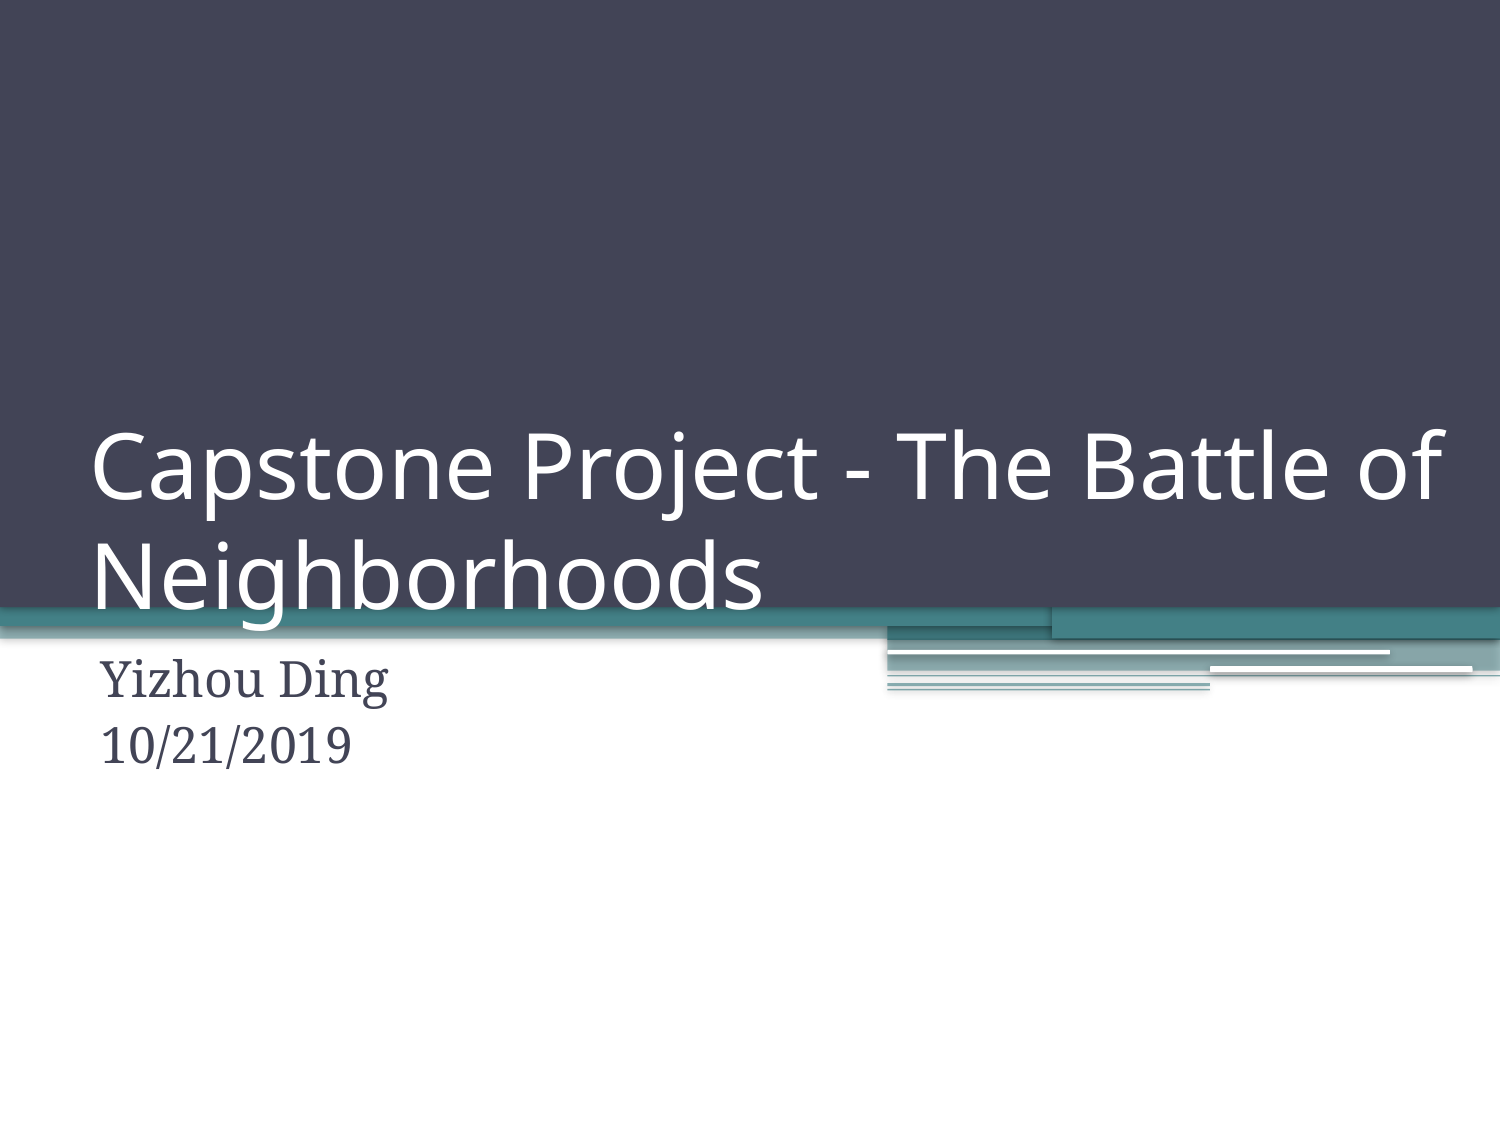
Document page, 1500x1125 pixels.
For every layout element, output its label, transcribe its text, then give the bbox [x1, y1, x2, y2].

title Capstone Project - The Battle of Neighborhoods [75, 394, 1463, 636]
subtitle Yizhou Ding 10/21/2019 [75, 639, 888, 928]
